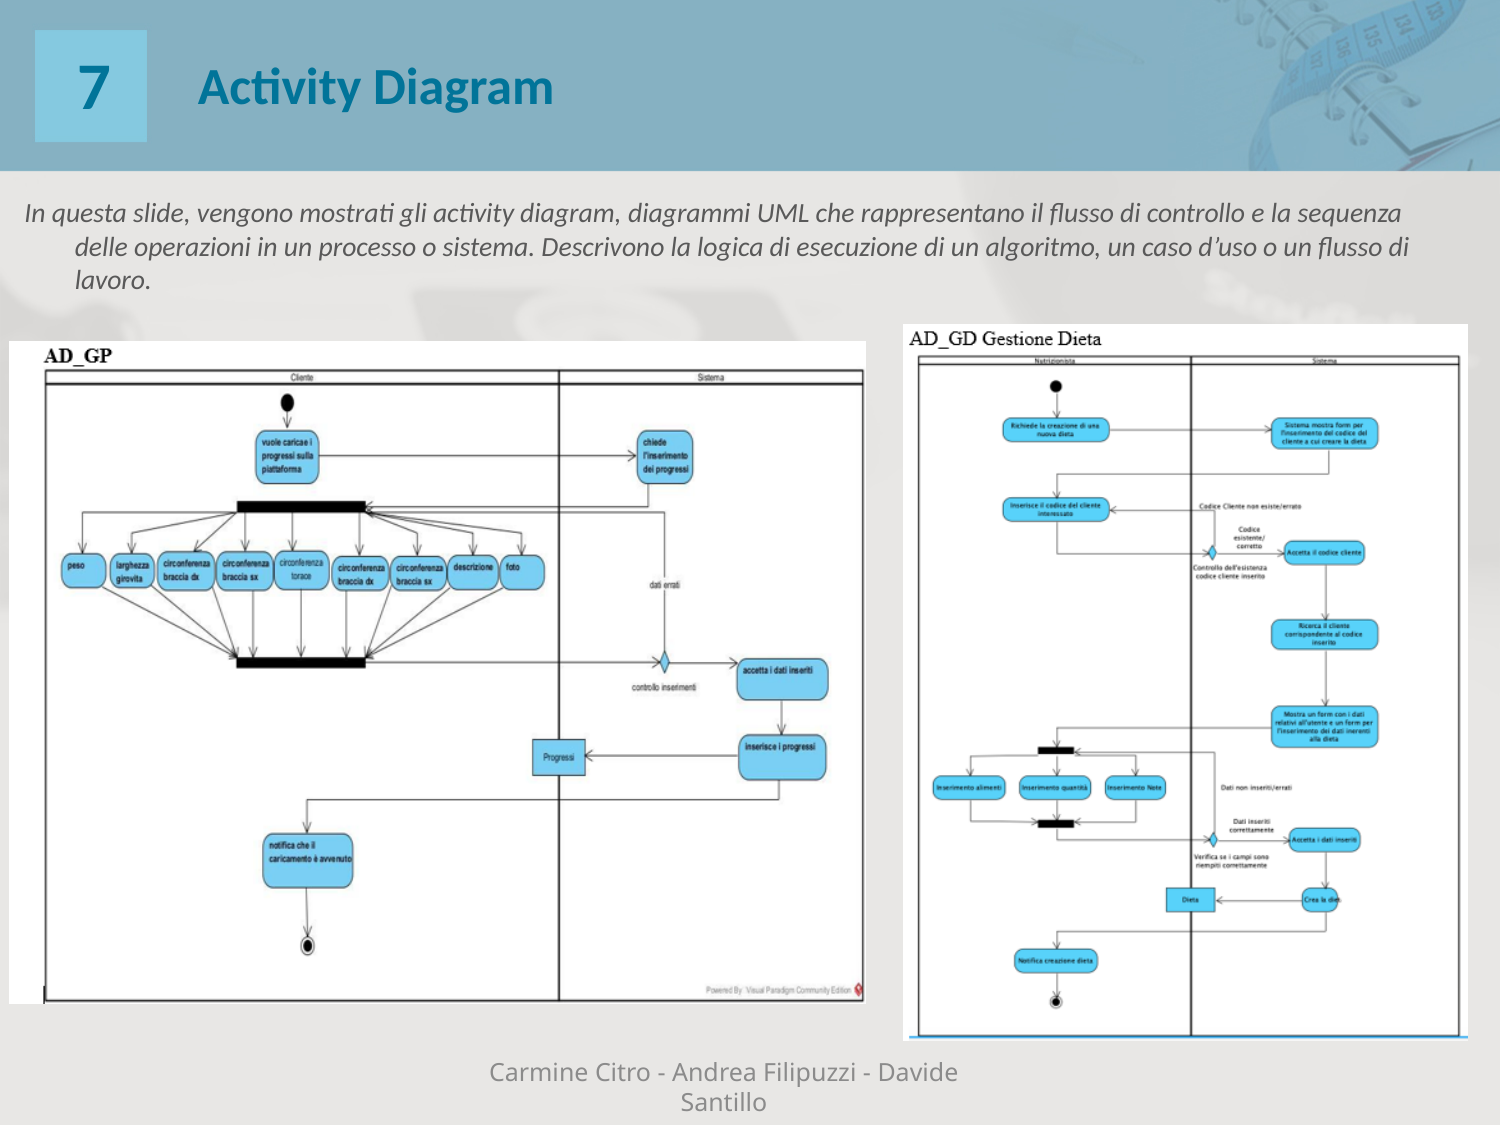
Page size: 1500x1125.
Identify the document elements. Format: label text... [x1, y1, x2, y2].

title Activity Diagram [183, 18, 1322, 150]
list In questa slide, vengono mostrati gli activity diagram, diagrammi UML che rappresentano il flusso di controllo e la sequenza delle operazioni in un processo o sistema. Descrivono la logica di esecuzione di un algoritmo, un caso d’uso o un flusso di lavoro. [9, 187, 1447, 303]
picture [0, 0, 1500, 1125]
text_box [724, 186, 1418, 243]
text_box 7 [29, 35, 160, 131]
footer Carmine Citro - Andrea Filipuzzi - Davide Santillo [467, 1062, 981, 1110]
